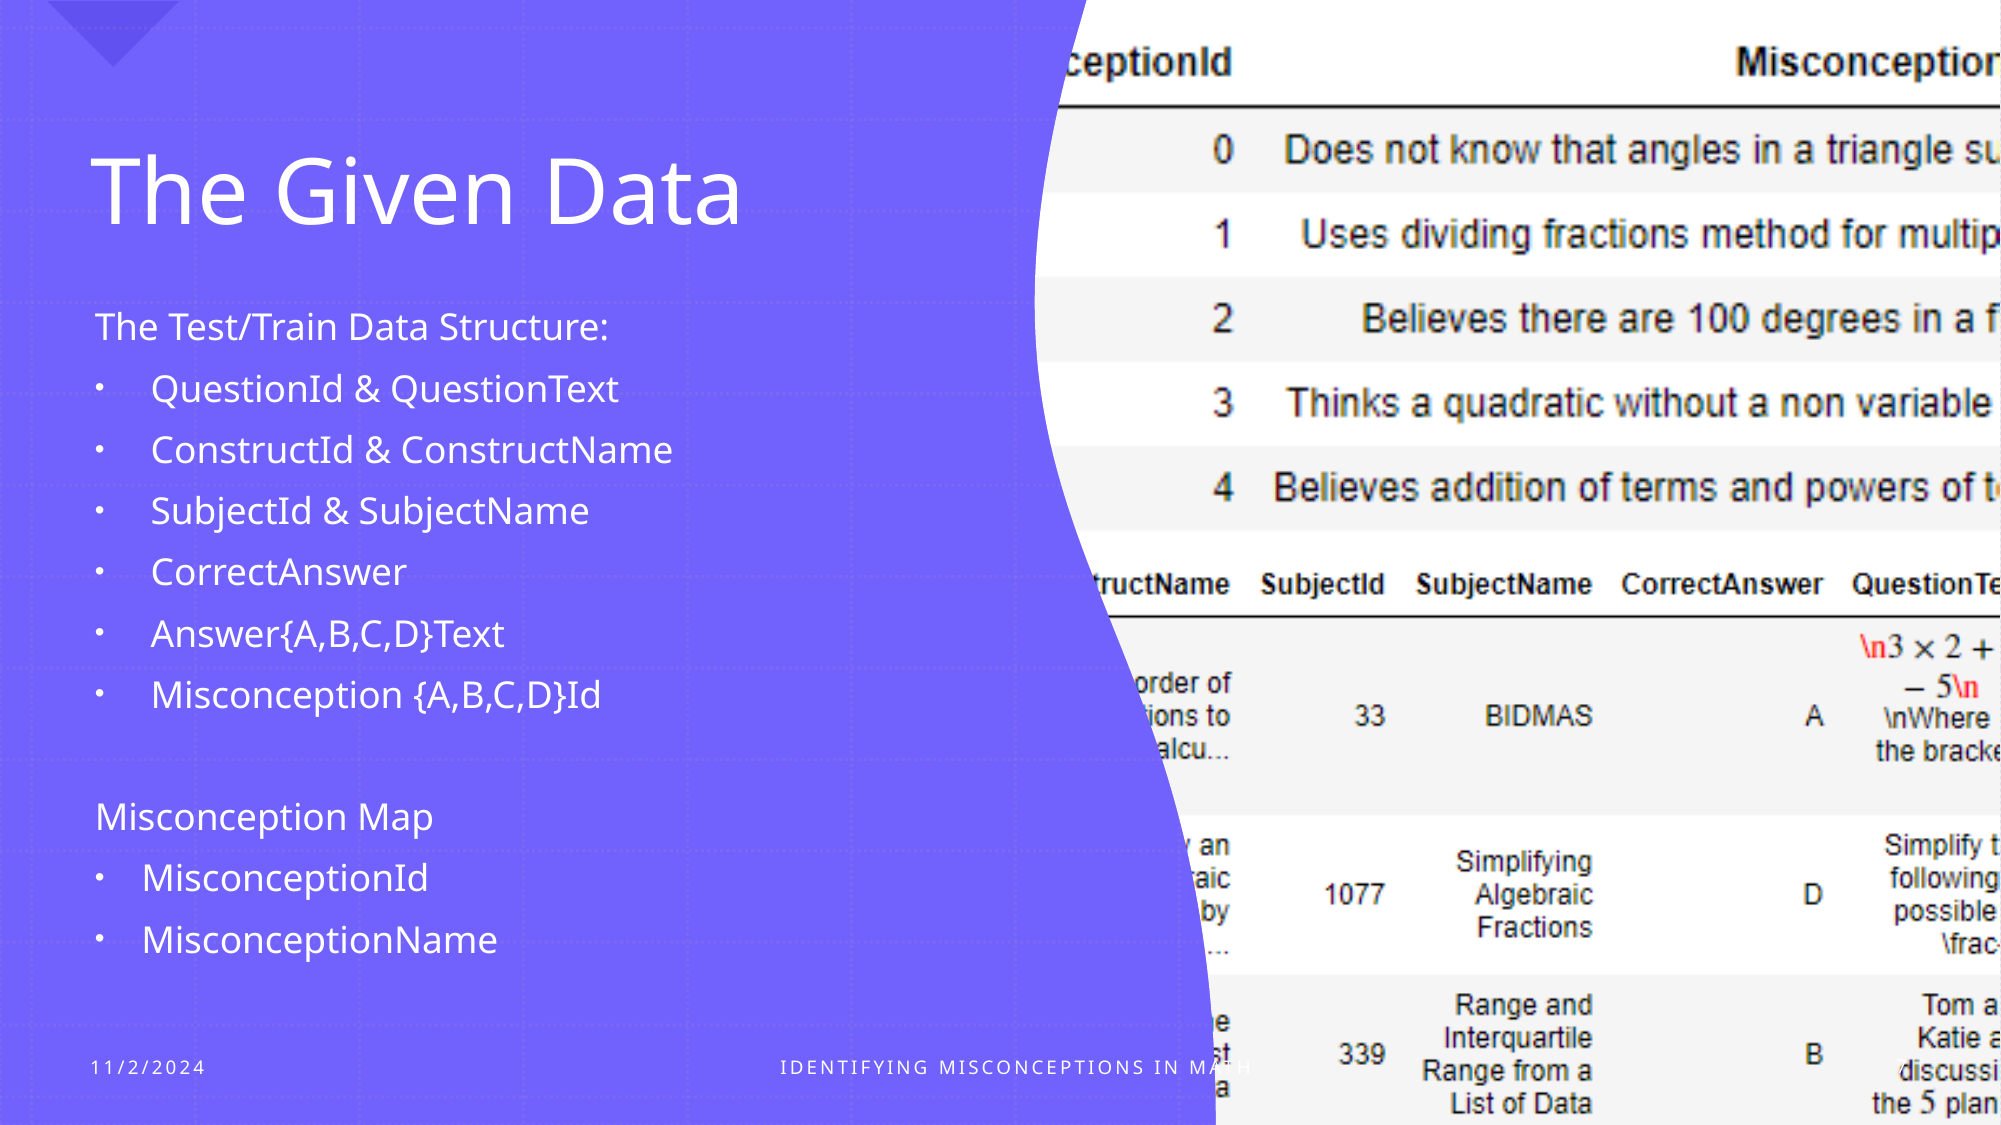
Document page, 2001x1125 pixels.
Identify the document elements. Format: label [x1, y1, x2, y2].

picture [1034, 0, 2000, 1125]
text_box [0, 0, 1087, 1125]
